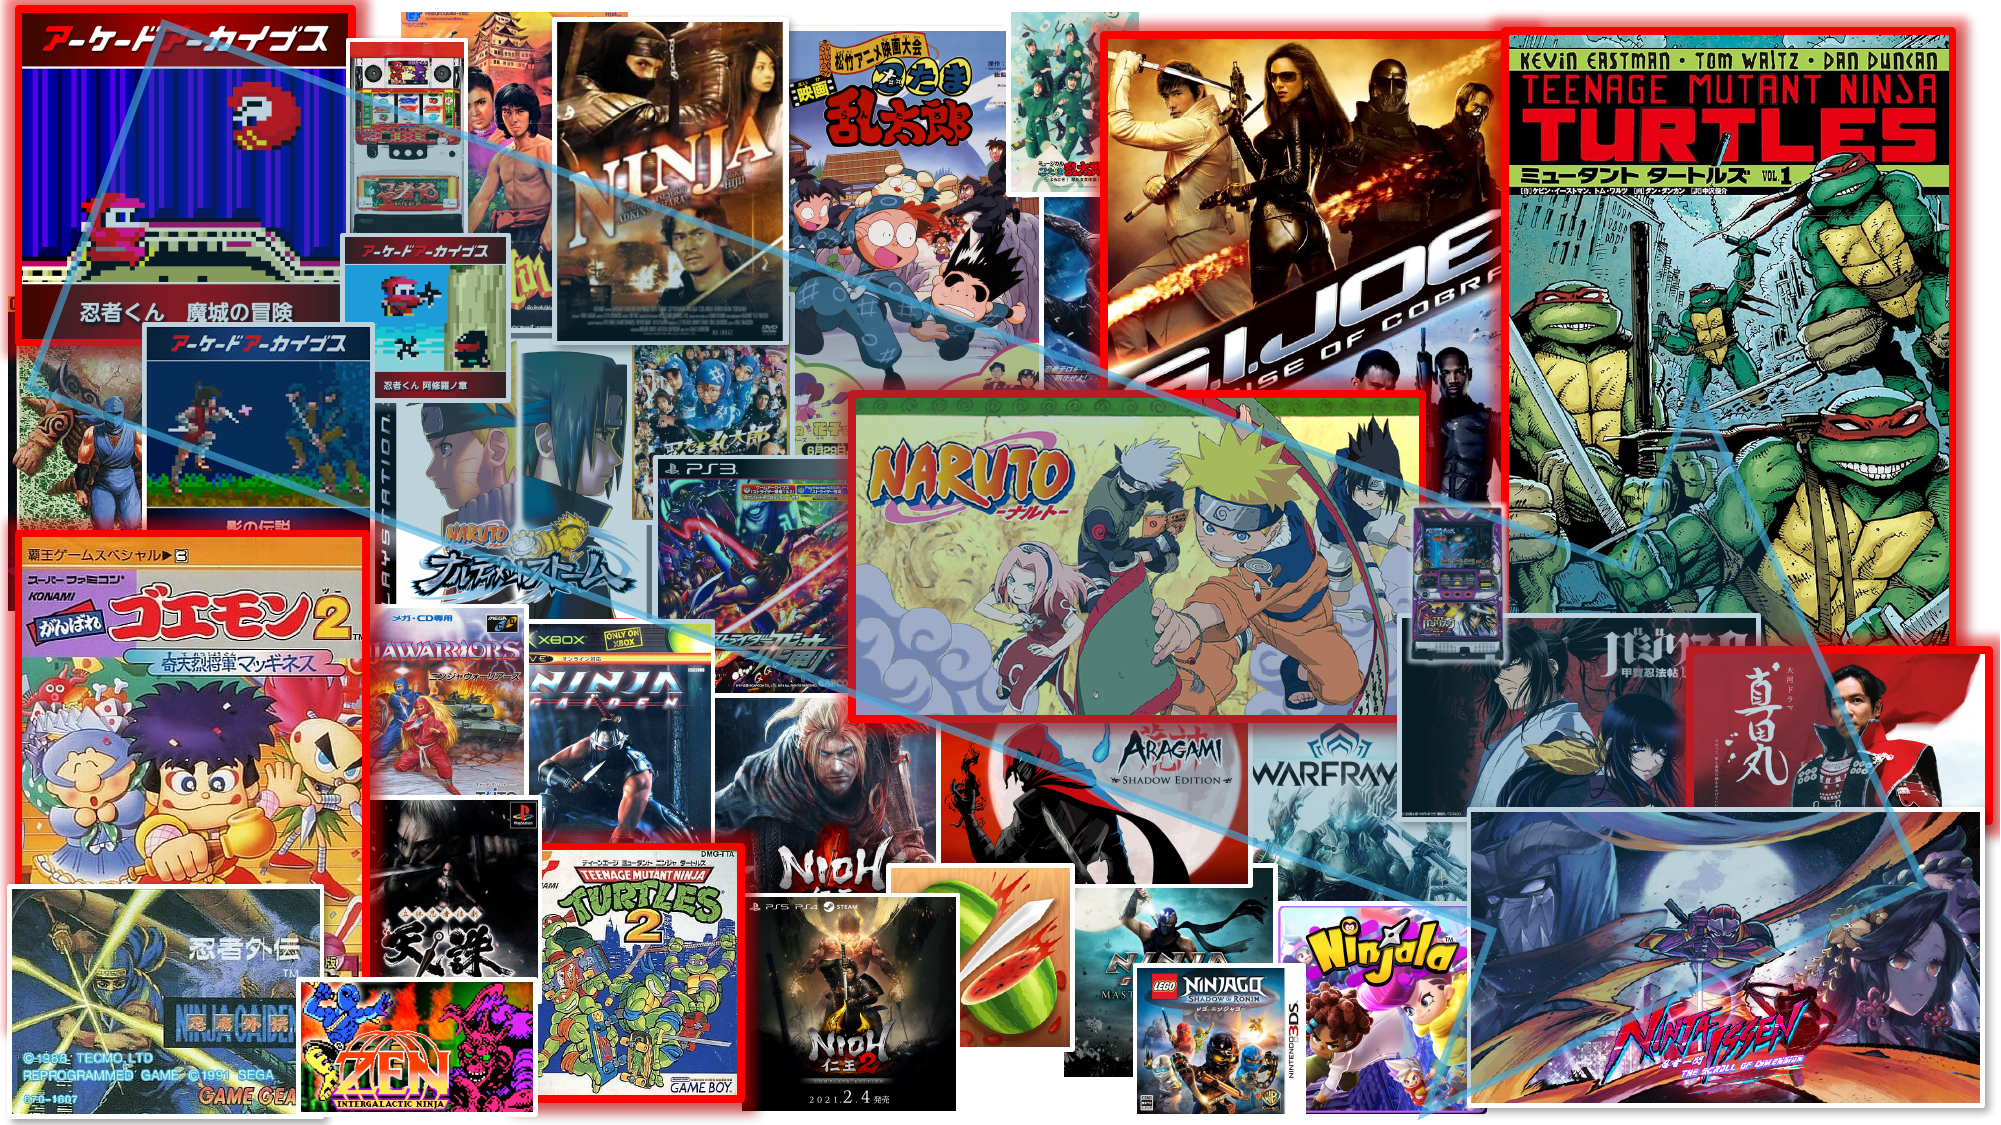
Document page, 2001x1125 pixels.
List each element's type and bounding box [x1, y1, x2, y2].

picture [6, 11, 1986, 1115]
text_box [653, 521, 657, 622]
